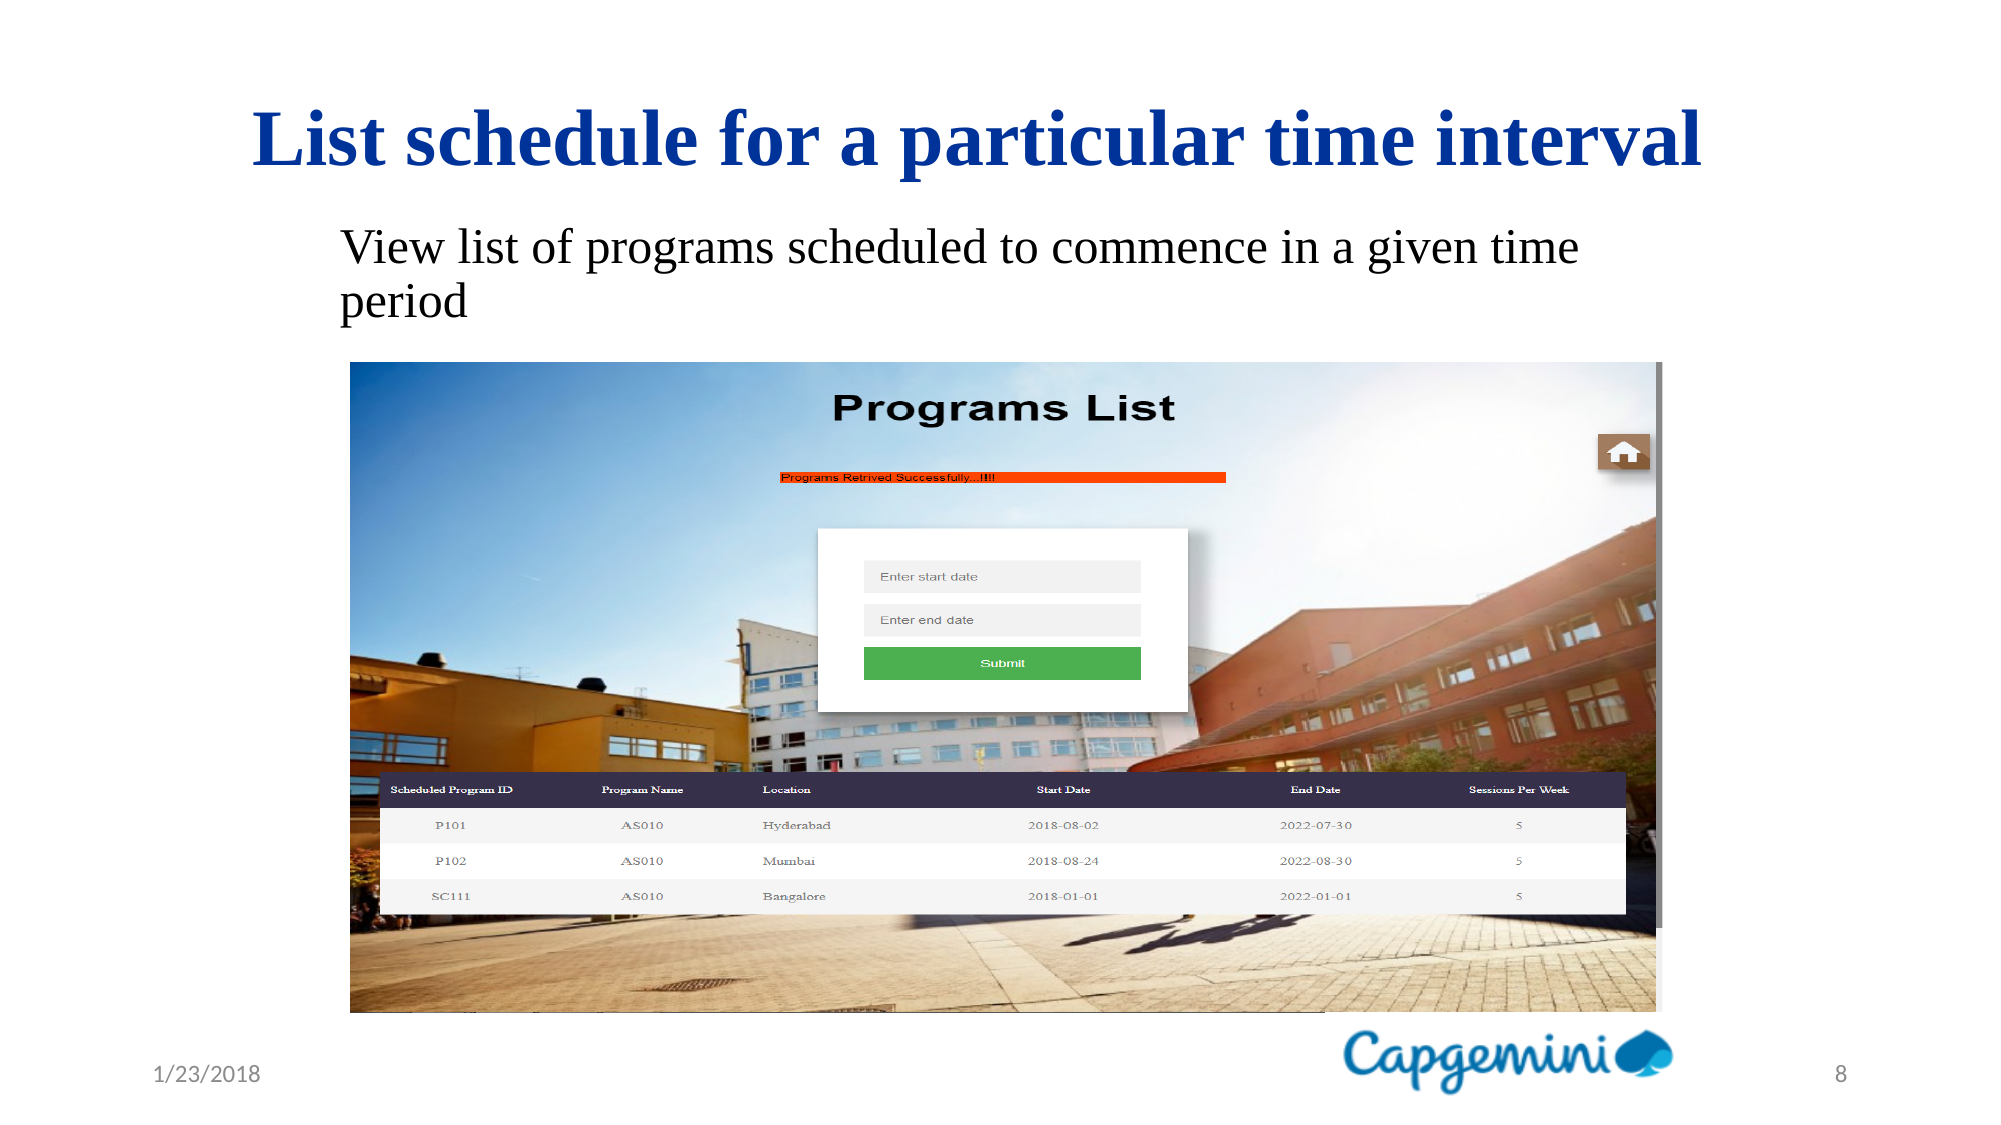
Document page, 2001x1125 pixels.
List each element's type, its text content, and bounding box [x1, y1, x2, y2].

title List schedule for a particular time interval [237, 50, 1775, 325]
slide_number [137, 1042, 588, 1103]
picture [349, 362, 1694, 1104]
list View list of programs scheduled to commence in a given time period [324, 212, 1675, 463]
slide_number 8 [1694, 1042, 1863, 1103]
